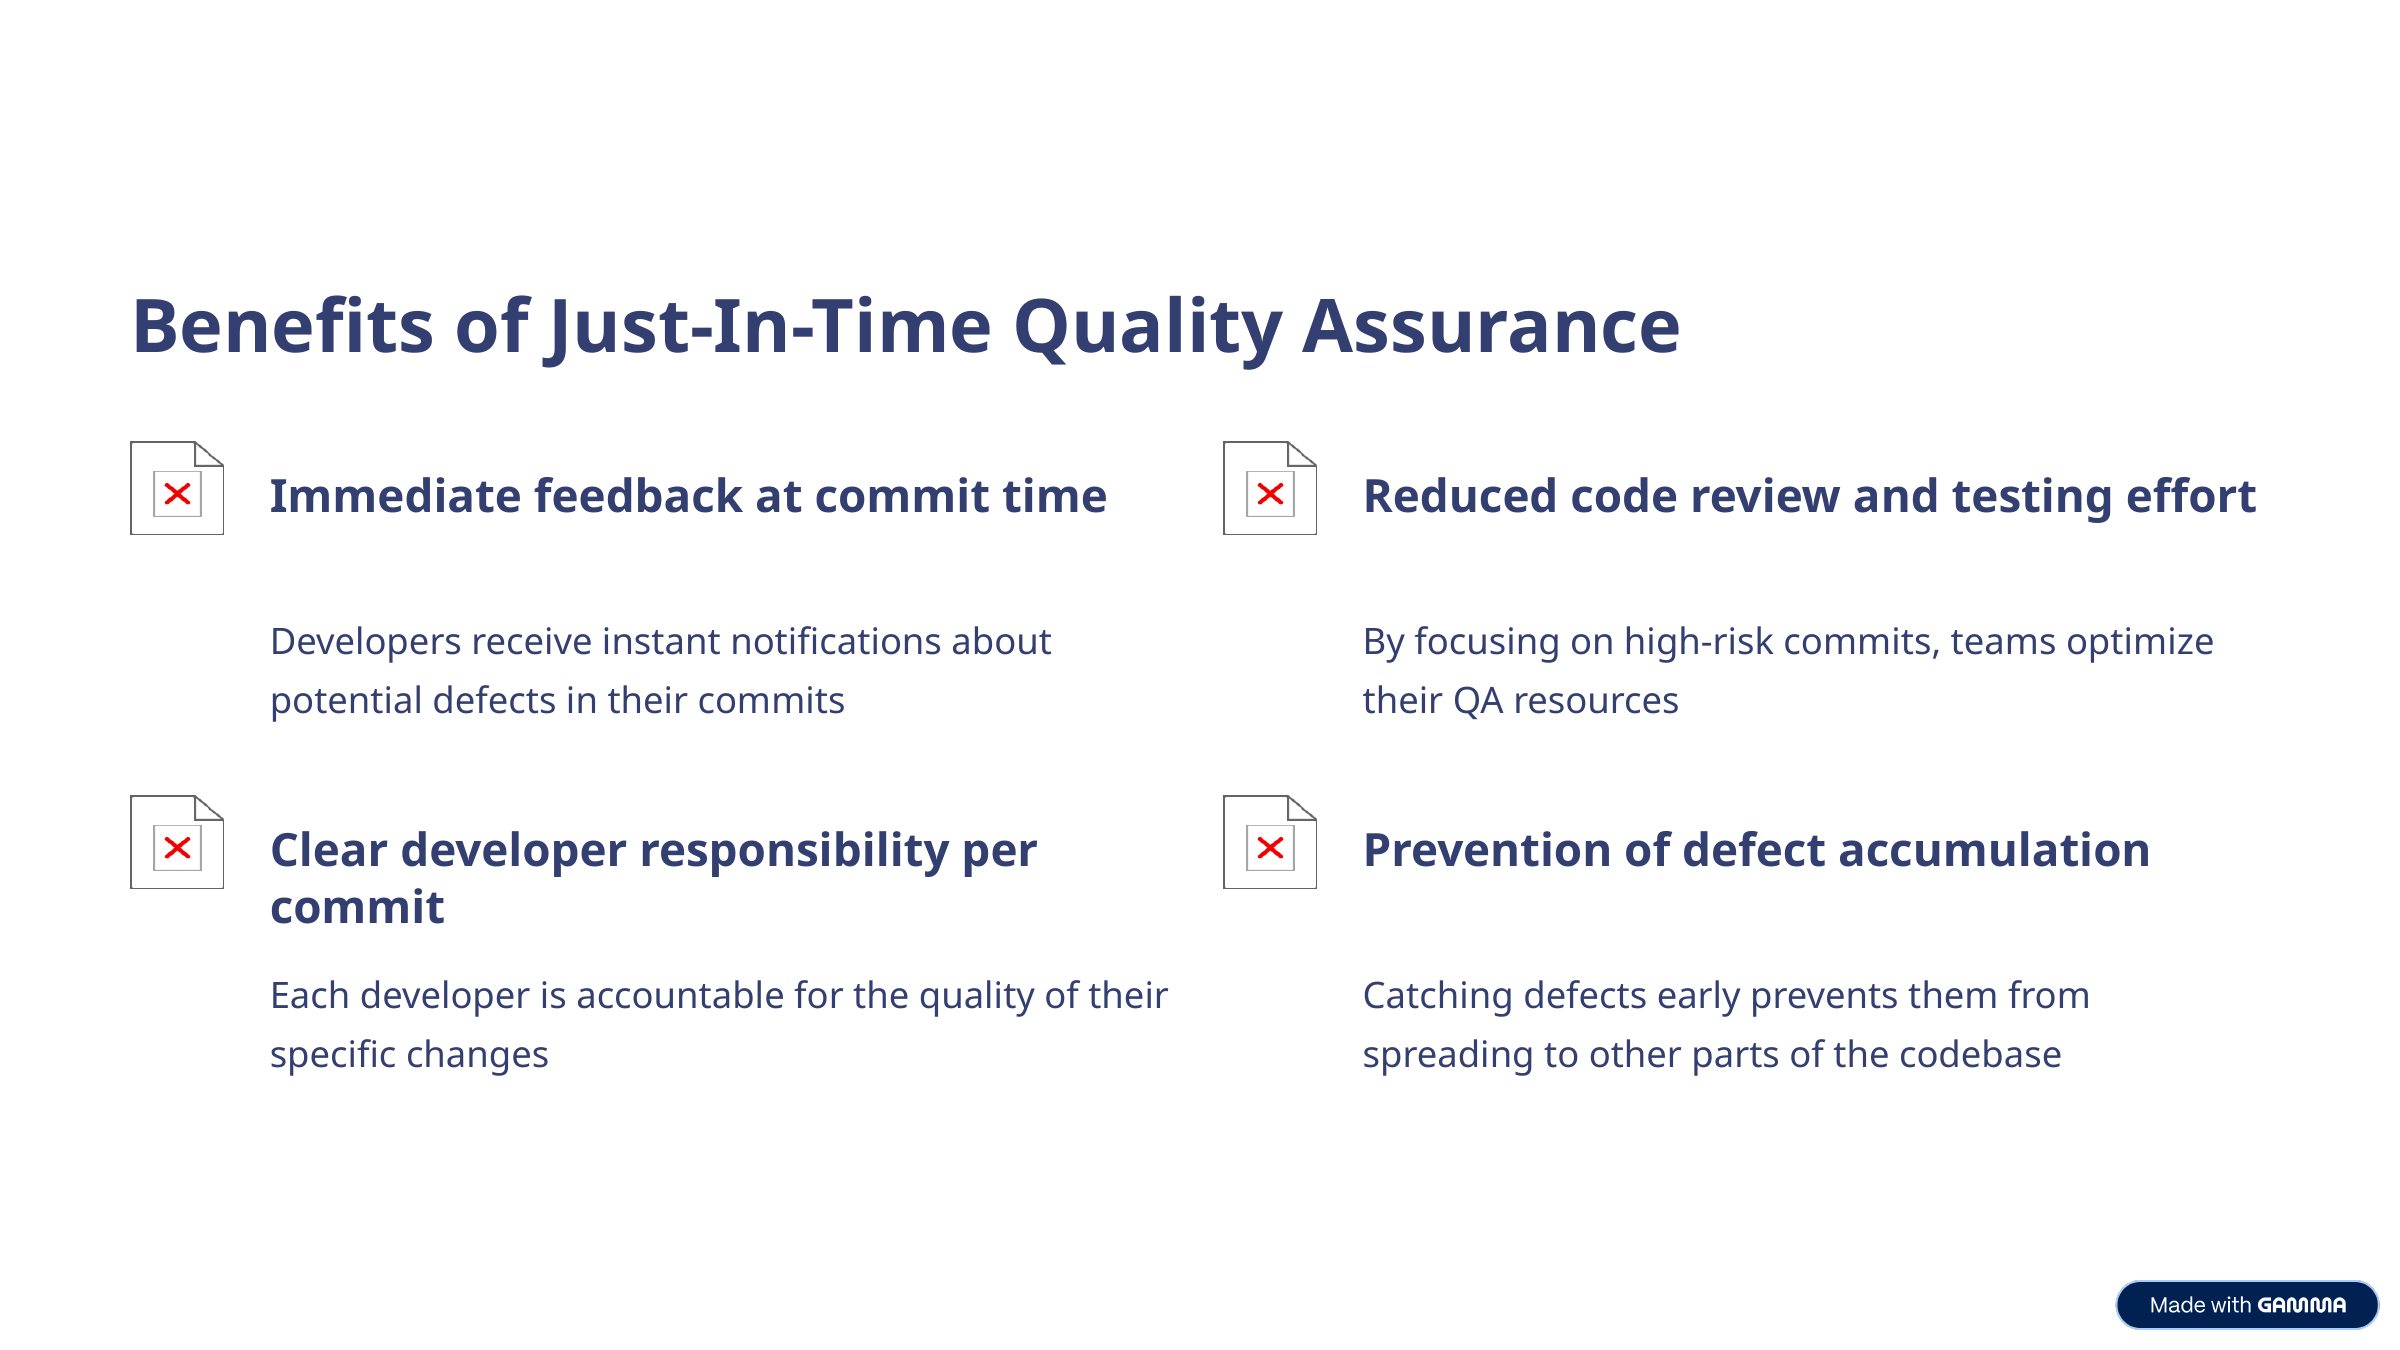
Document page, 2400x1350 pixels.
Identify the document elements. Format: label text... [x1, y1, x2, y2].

text_box Prevention of defect accumulation [1362, 818, 2270, 935]
text_box Each developer is accountable for the quality of their specific changes [269, 956, 1177, 1076]
text_box Reduced code review and testing effort [1362, 463, 2270, 581]
text_box Catching defects early prevents them from spreading to other parts of the codebase [1362, 956, 2270, 1076]
picture [130, 795, 224, 889]
picture [2106, 1271, 2389, 1339]
picture [1223, 795, 1317, 889]
picture [1223, 441, 1317, 535]
text_box Clear developer responsibility per commit [269, 818, 1177, 935]
text_box Developers receive instant notifications about potential defects in their commits [269, 602, 1177, 722]
text_box Immediate feedback at commit time [269, 463, 1177, 581]
text_box Benefits of Just-In-Time Quality Assurance [130, 274, 2124, 368]
text_box By focusing on high-risk commits, teams optimize their QA resources [1362, 602, 2270, 722]
picture [130, 441, 224, 535]
